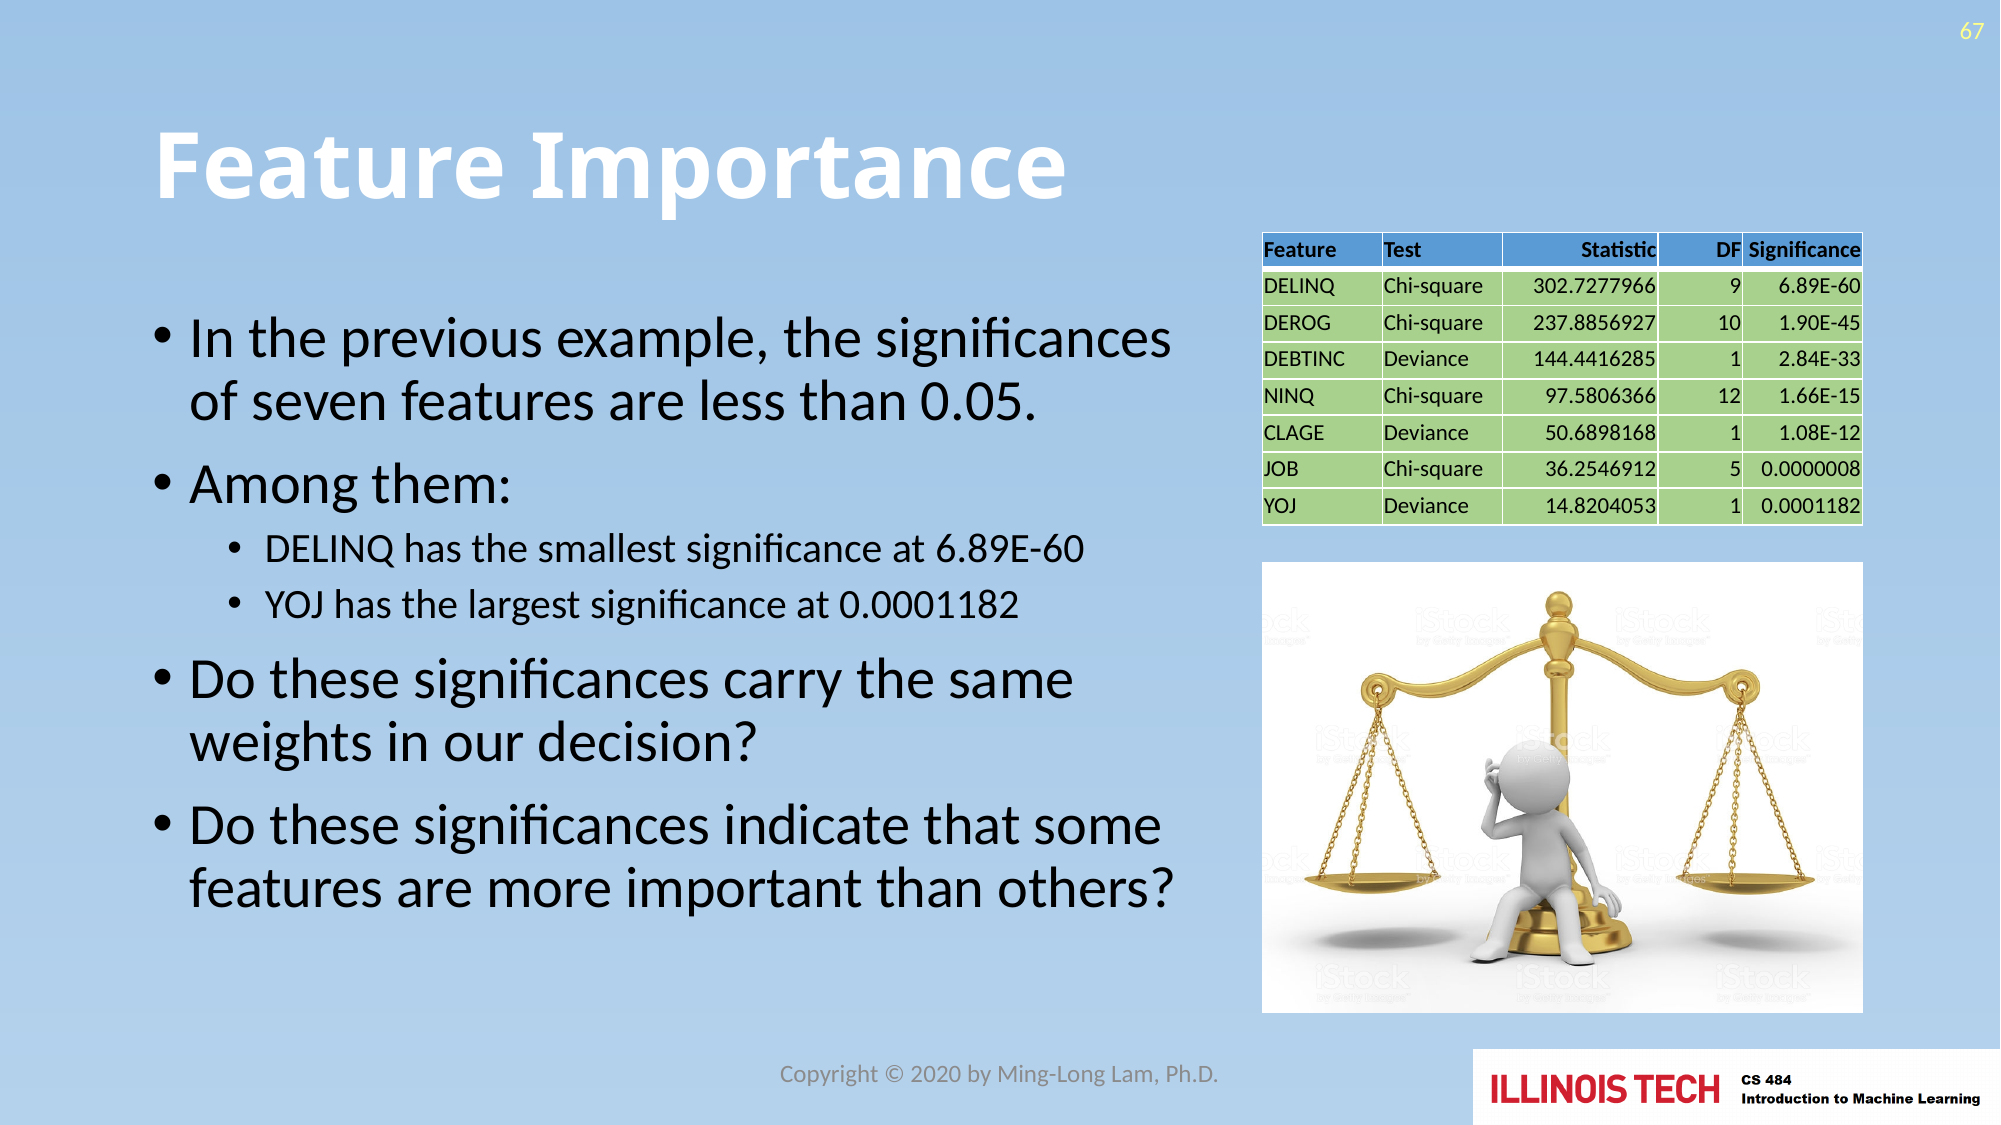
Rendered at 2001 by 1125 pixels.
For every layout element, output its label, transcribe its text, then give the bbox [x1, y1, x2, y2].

list In the previous example, the significances of seven features are less than 0.05. Among them: DELINQ has the smallest significance at 6.89E-60 YOJ has the largest significance at 0.0001182 Do these significances carry the same weights in our decision? Do these significances indicate that some features are more important than others? [137, 299, 1226, 1014]
table_header DF [1659, 233, 1742, 266]
table_cell DEBTINC [1263, 343, 1382, 378]
footer Copyright © 2020 by Ming-Long Lam, Ph.D. [662, 1042, 1338, 1103]
table_cell Deviance [1383, 416, 1502, 451]
table_cell 5 [1659, 453, 1742, 487]
table_cell DELINQ [1263, 272, 1382, 305]
table_cell YOJ [1263, 489, 1382, 524]
table_cell 6.89E-60 [1743, 272, 1862, 305]
table_cell 1 [1659, 489, 1742, 524]
table_cell DEROG [1263, 306, 1382, 341]
table_cell 50.6898168 [1503, 416, 1657, 451]
table_cell 0.0001182 [1743, 489, 1862, 524]
table_header Statistic [1503, 233, 1657, 266]
table_cell CLAGE [1263, 416, 1382, 451]
table_cell 0.0000008 [1743, 453, 1862, 487]
table_cell Chi-square [1383, 453, 1502, 487]
table_header Test [1383, 233, 1502, 266]
table_cell 14.8204053 [1503, 489, 1657, 524]
table_cell 1 [1659, 416, 1742, 451]
table_cell 12 [1659, 380, 1742, 414]
table_header Significance [1743, 233, 1862, 266]
title Feature Importance [137, 59, 1863, 278]
table_cell 36.2546912 [1503, 453, 1657, 487]
table_cell 9 [1659, 272, 1742, 305]
picture [1473, 1049, 2000, 1125]
table_cell 1 [1659, 343, 1742, 378]
table_cell 1.90E-45 [1743, 306, 1862, 341]
table_cell NINQ [1263, 380, 1382, 414]
table_cell Deviance [1383, 343, 1502, 378]
table_cell Chi-square [1383, 306, 1502, 341]
picture [1262, 562, 1863, 1013]
slide_number 67 [1550, 0, 2000, 60]
table_cell Chi-square [1383, 272, 1502, 305]
table_cell 144.4416285 [1503, 343, 1657, 378]
table_cell 10 [1659, 306, 1742, 341]
table_cell 237.8856927 [1503, 306, 1657, 341]
table_cell 97.5806366 [1503, 380, 1657, 414]
table_cell Chi-square [1383, 380, 1502, 414]
table_header Feature [1263, 233, 1382, 266]
table_cell 1.08E-12 [1743, 416, 1862, 451]
table_cell 1.66E-15 [1743, 380, 1862, 414]
table_cell Deviance [1383, 489, 1502, 524]
table_cell 2.84E-33 [1743, 343, 1862, 378]
table_cell 302.7277966 [1503, 272, 1657, 305]
table_cell JOB [1263, 453, 1382, 487]
